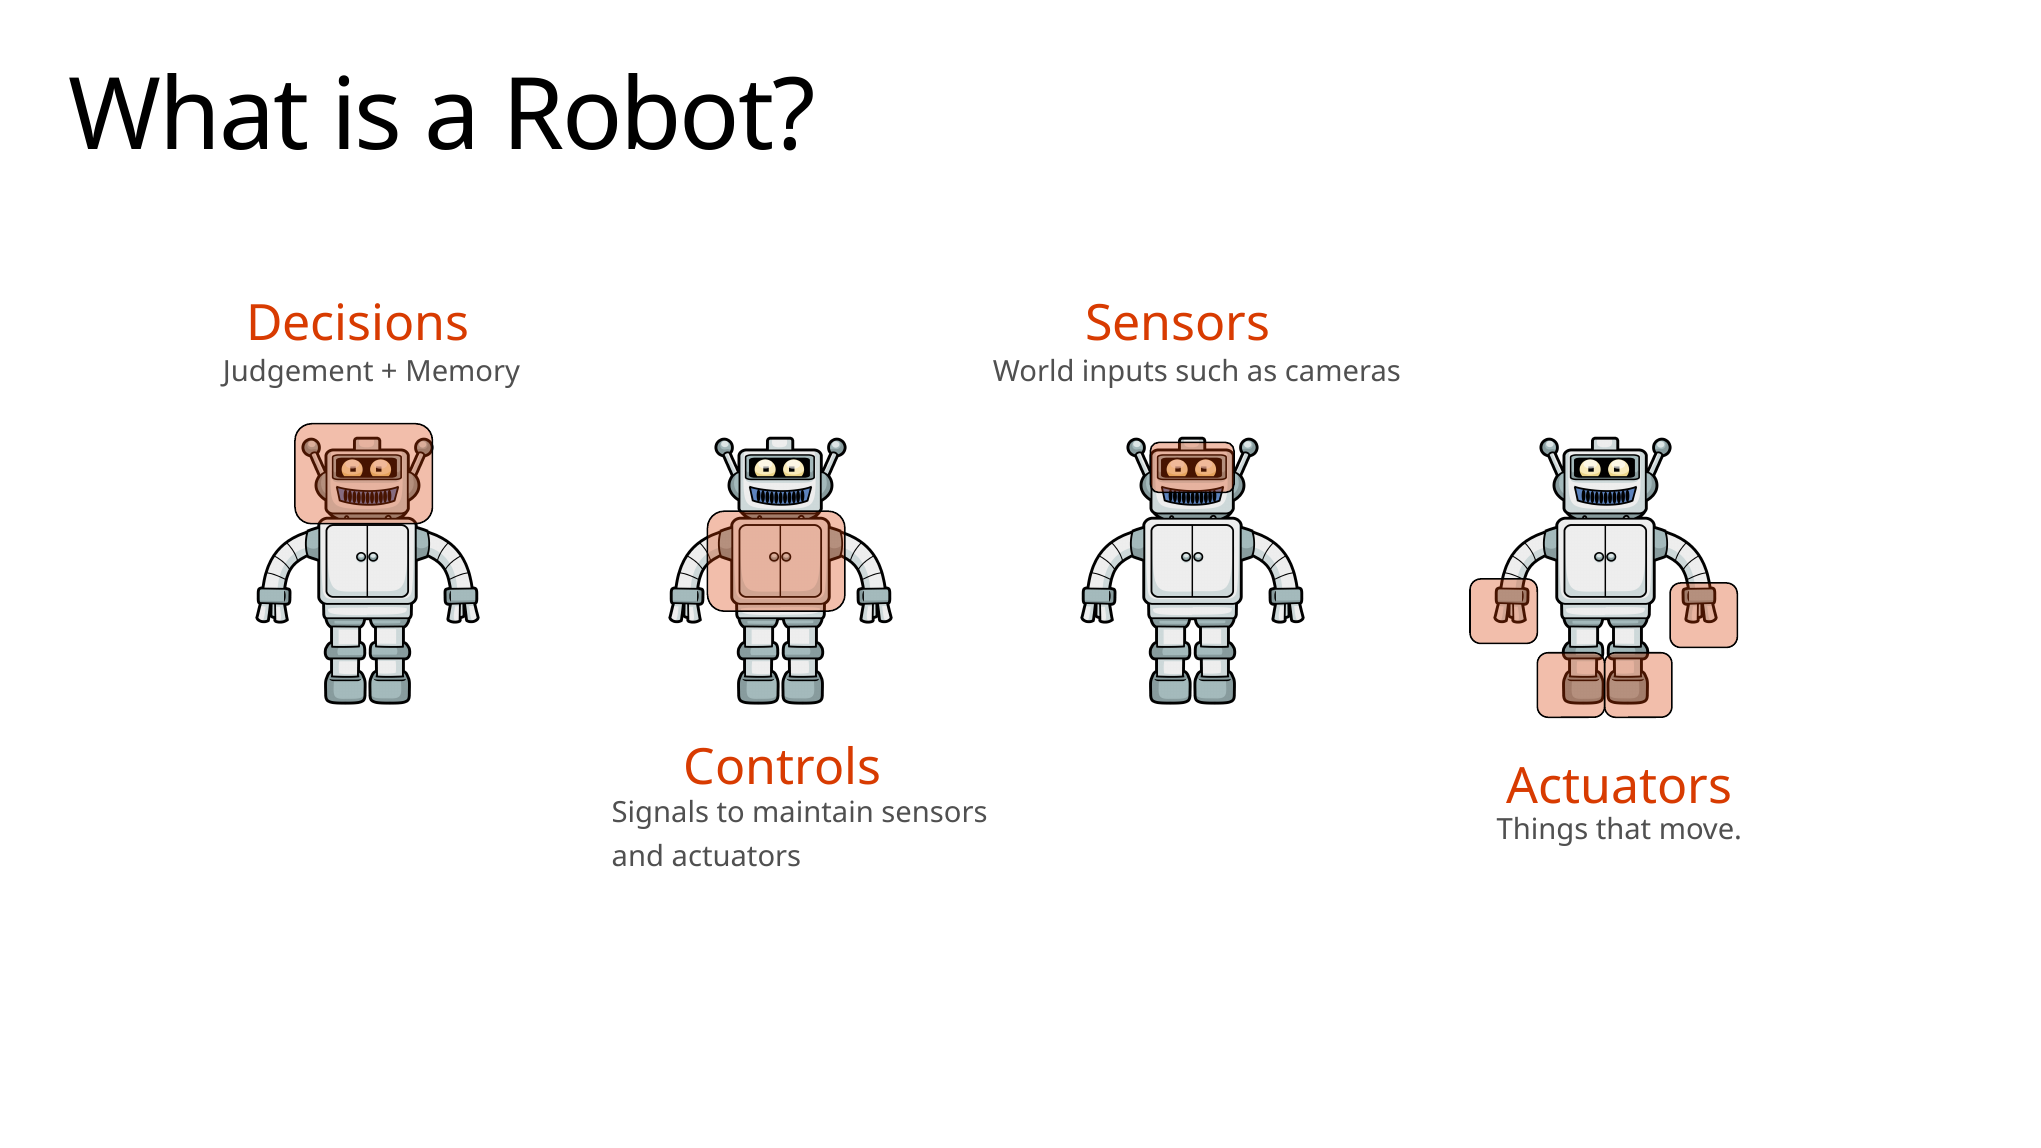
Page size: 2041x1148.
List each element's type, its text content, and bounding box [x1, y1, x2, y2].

picture [1032, 410, 1358, 737]
picture [207, 410, 533, 737]
text_box World inputs such as cameras [962, 340, 1432, 404]
text_box Signals to maintain sensors and actuators [581, 773, 1018, 898]
text_box Actuators [1476, 737, 1763, 799]
title What is a Robot? [45, 48, 1996, 199]
text_box Judgement + Memory [192, 340, 551, 404]
text_box Controls [653, 737, 912, 773]
picture [619, 410, 946, 737]
picture [1444, 410, 1771, 737]
text_box Decisions [216, 273, 501, 340]
text_box Sensors [1055, 273, 1301, 340]
text_box Things that move. [1466, 799, 1773, 862]
